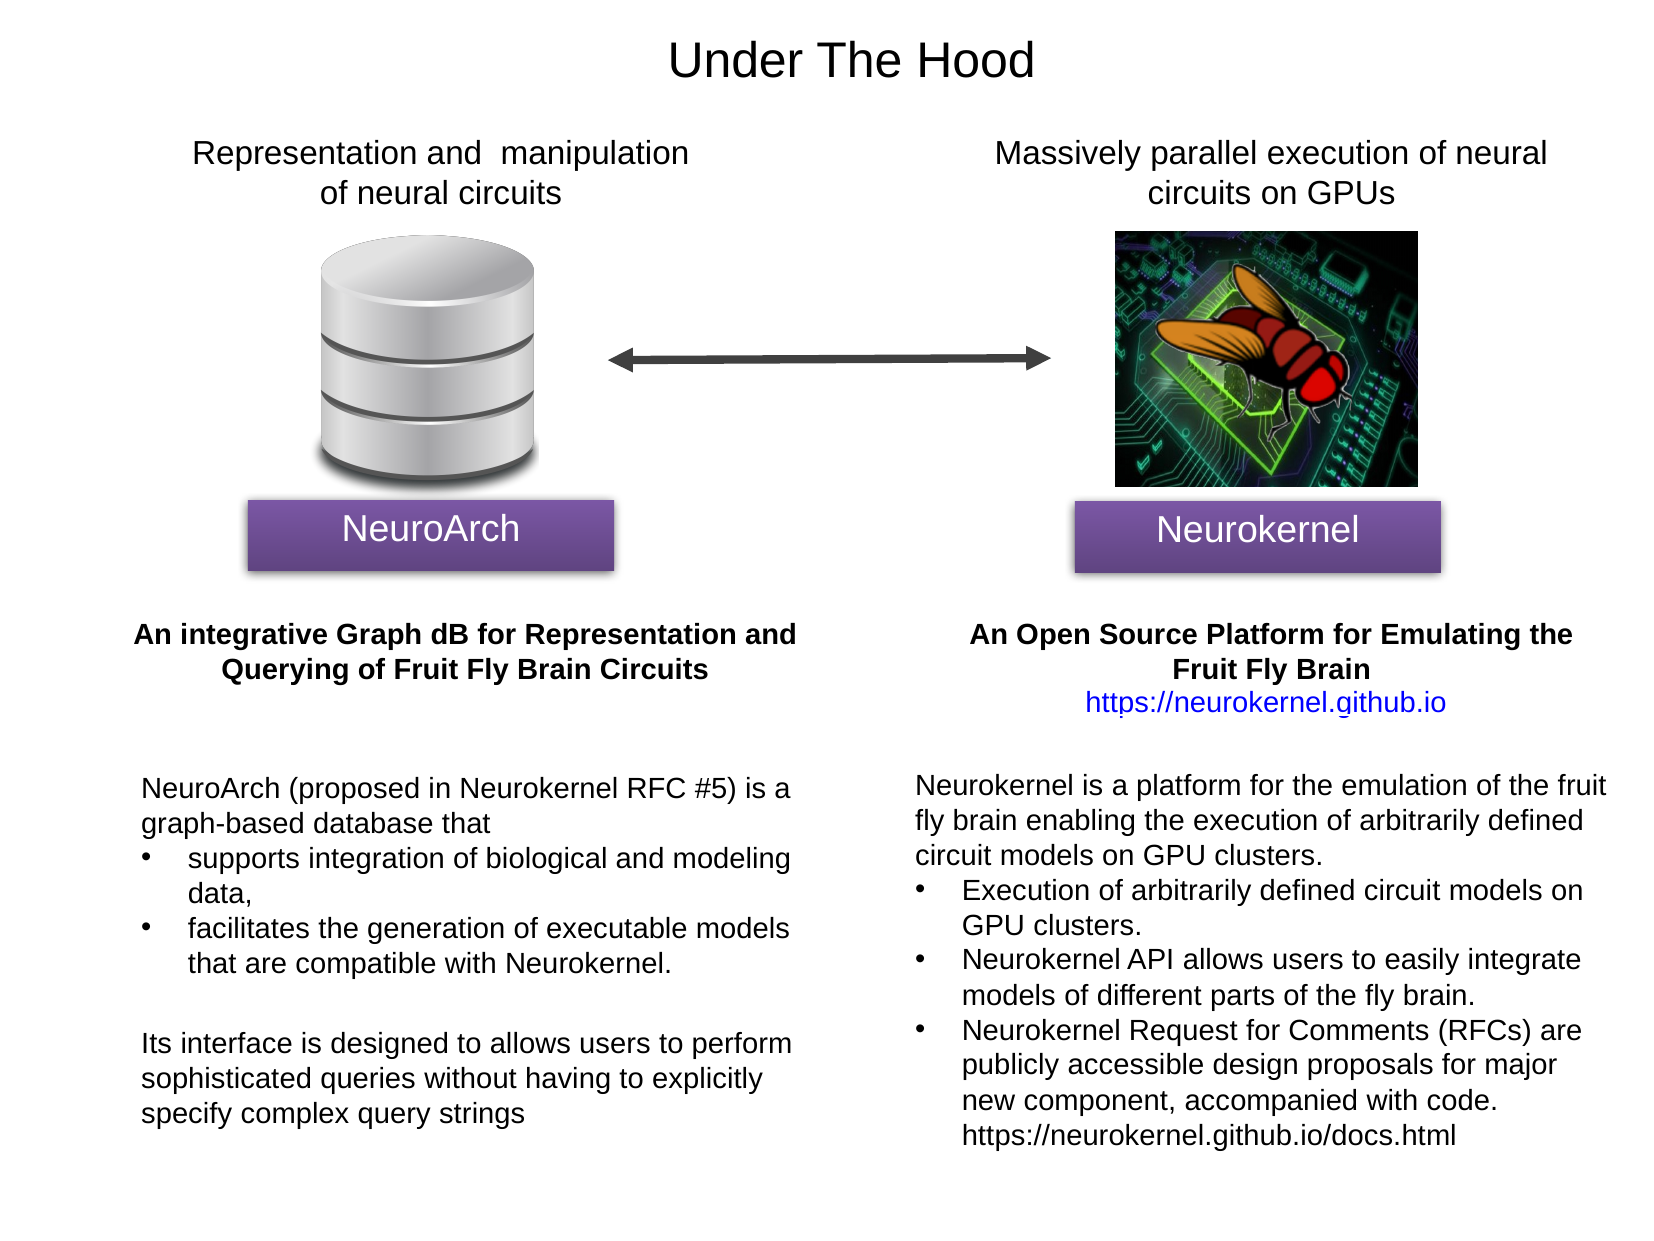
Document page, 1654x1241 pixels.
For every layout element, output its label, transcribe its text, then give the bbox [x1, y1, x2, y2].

text_box Neurokernel [1074, 501, 1441, 573]
text_box NeuroArch [247, 500, 615, 571]
picture [306, 234, 549, 503]
text_box An Open Source Platform for Emulating the Fruit Fly Brain [925, 608, 1619, 693]
text_box [607, 351, 1052, 367]
text_box Neurokernel is a platform for the emulation of the fruit fly brain enabling the execution of arbitrarily defined circuit models on GPU clusters. Execution of arbitrarily defined circuit models on GPU clusters. Neurokernel API allows users to easily integrate models of different parts of the fly brain. Neurokernel Request for Comments (RFCs) are publicly accessible design proposals for major new component, accompanied with code. https://neurokernel.github.io/docs.html [900, 758, 1633, 1189]
picture [1107, 193, 1418, 494]
text_box Under The Hood [652, 20, 1051, 96]
text_box Massively parallel execution of neural circuits on GPUs [961, 124, 1582, 219]
text_box An integrative Graph dB for Representation and Querying of Fruit Fly Brain Circuits [70, 608, 860, 693]
text_box NeuroArch (proposed in Neurokernel RFC #5) is a graph-based database that supports integration of biological and modeling data, facilitates the generation of executable models that are compatible with Neurokernel. Its interface is designed to allows users to perform sophisticated queries without having to explicitly specify complex query strings [126, 761, 827, 1127]
text_box https://neurokernel.github.io [1070, 675, 1463, 726]
text_box Representation and manipulation of neural circuits [167, 123, 715, 219]
